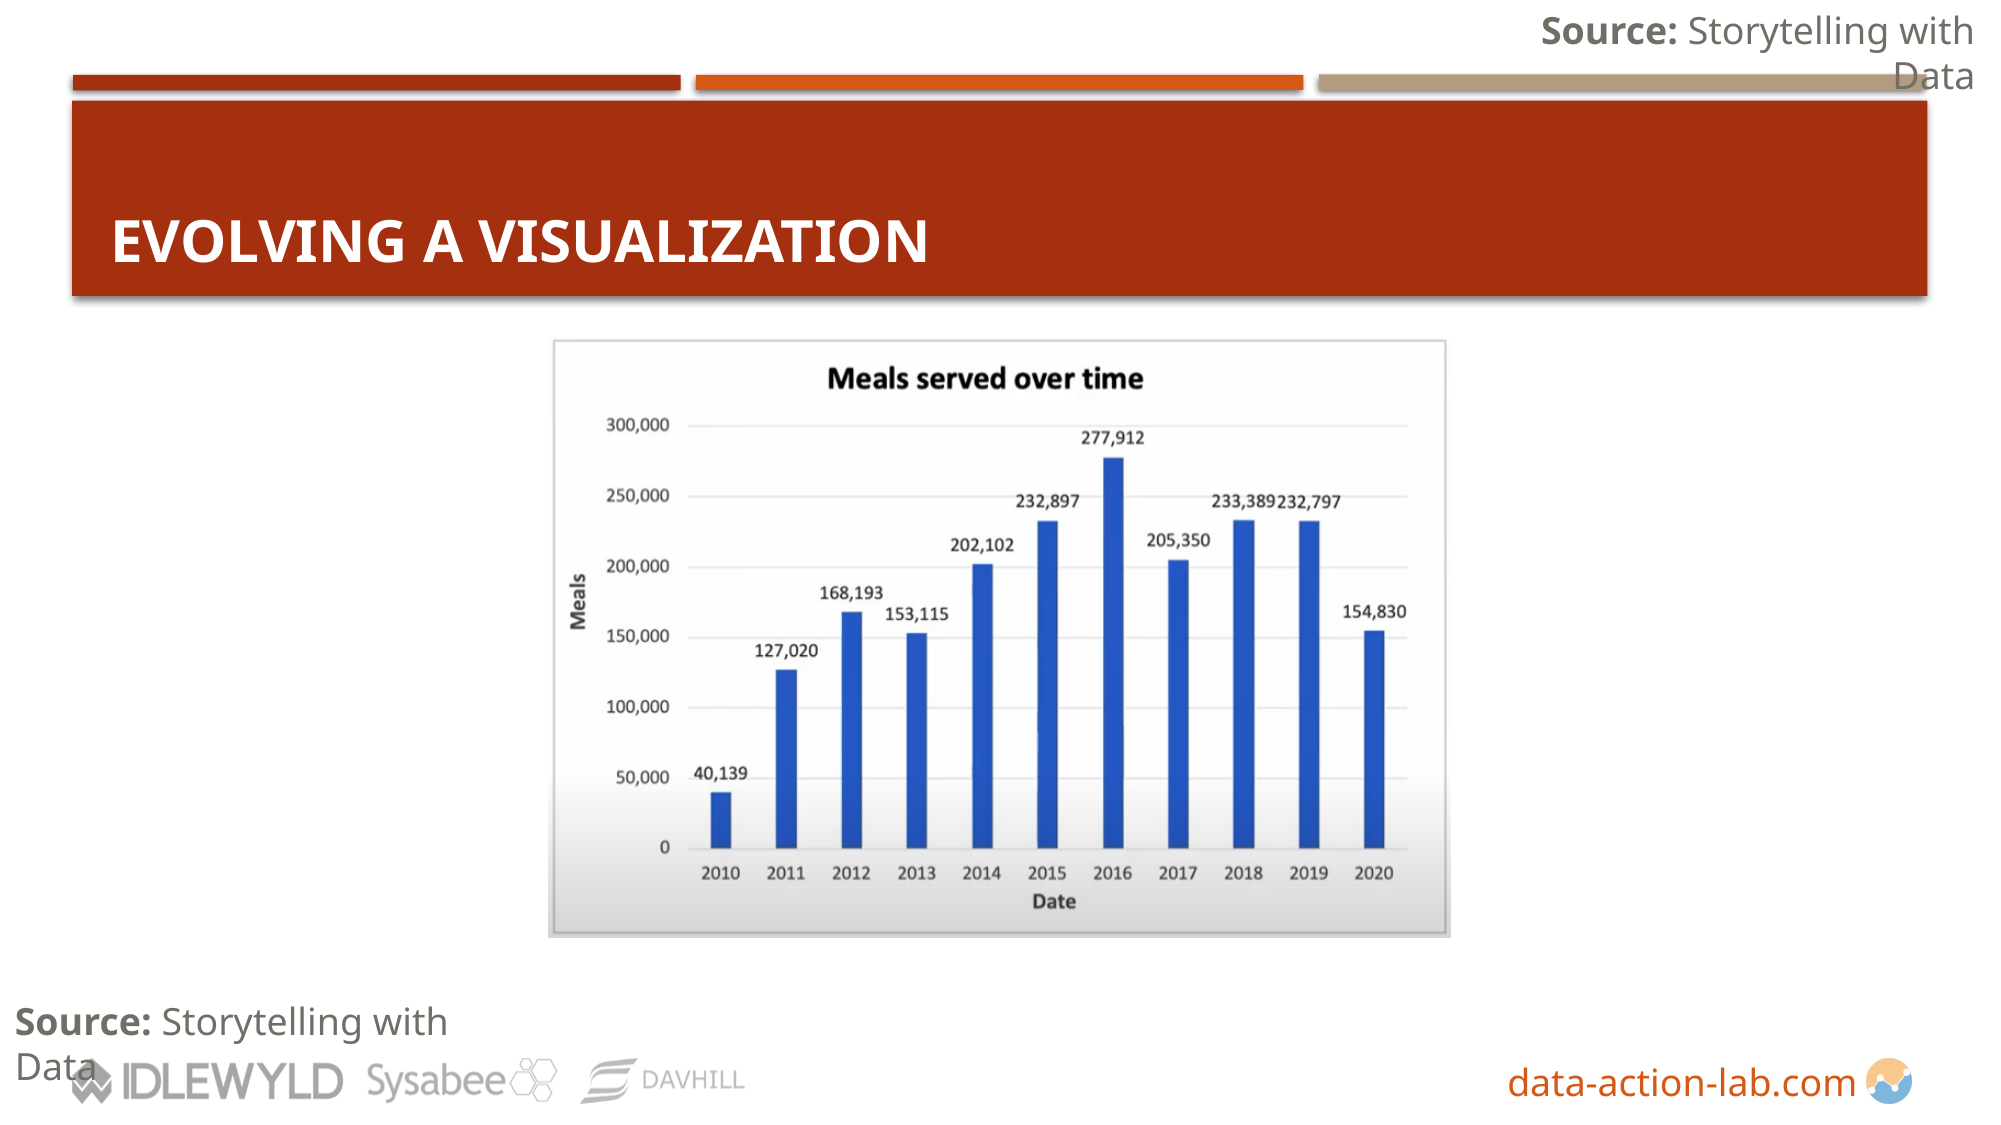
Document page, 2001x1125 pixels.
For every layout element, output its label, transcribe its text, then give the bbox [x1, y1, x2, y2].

text_box Source: Storytelling with Data [0, 990, 487, 1095]
text_box Source: Storytelling with Data [1503, 0, 1991, 105]
title Evolving a Visualization [95, 115, 1905, 282]
picture [548, 335, 1452, 939]
picture [72, 1058, 745, 1104]
